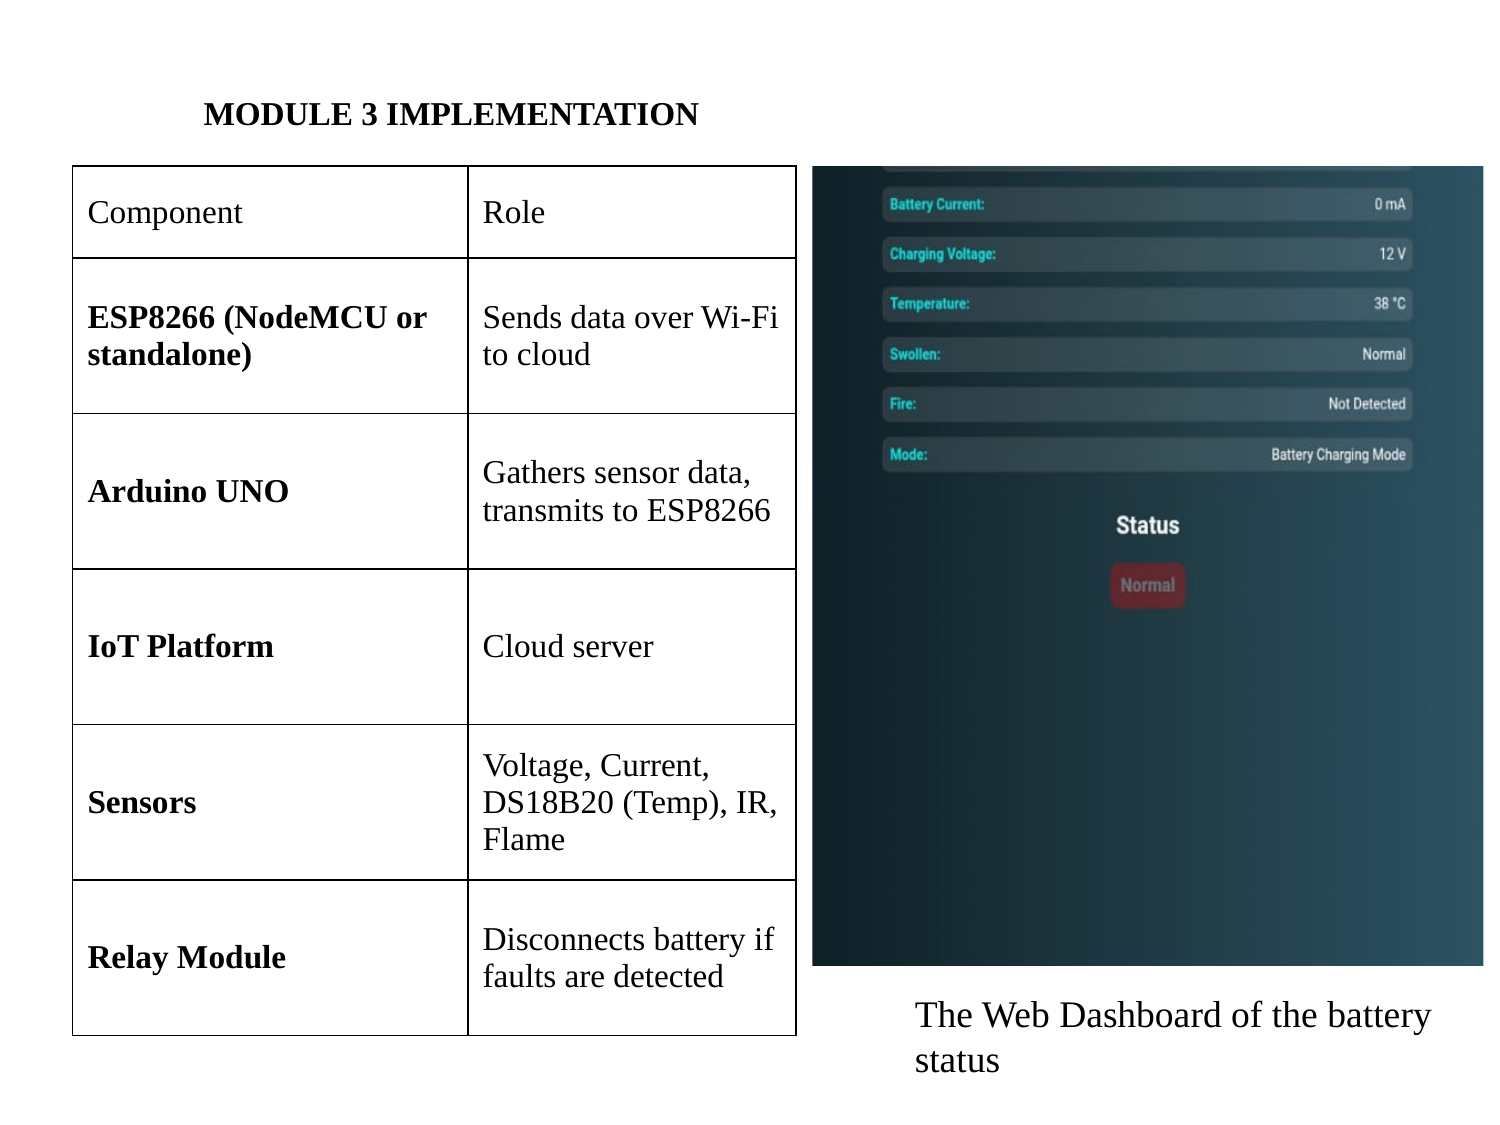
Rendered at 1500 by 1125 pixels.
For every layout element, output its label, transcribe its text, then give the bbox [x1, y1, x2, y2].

table_header Component [73, 167, 467, 257]
table_cell IoT Platform [73, 570, 467, 724]
table_cell Disconnects battery if faults are detected [469, 881, 795, 1035]
table_cell Cloud server [469, 570, 795, 724]
table_cell ESP8266 (NodeMCU or standalone) [73, 259, 467, 413]
list MODULE 3 IMPLEMENTATION [56, 33, 847, 976]
picture [811, 165, 1484, 967]
text_box The Web Dashboard of the battery status [899, 982, 1452, 1088]
table_header Role [469, 167, 795, 257]
table_cell Voltage, Current, DS18B20 (Temp), IR, Flame [469, 725, 795, 879]
table_cell Arduino UNO [73, 414, 467, 568]
table_cell Sensors [73, 725, 467, 879]
table_cell Relay Module [73, 881, 467, 1035]
table_cell Gathers sensor data, transmits to ESP8266 [469, 414, 795, 568]
table_cell Sends data over Wi-Fi to cloud [469, 259, 795, 413]
